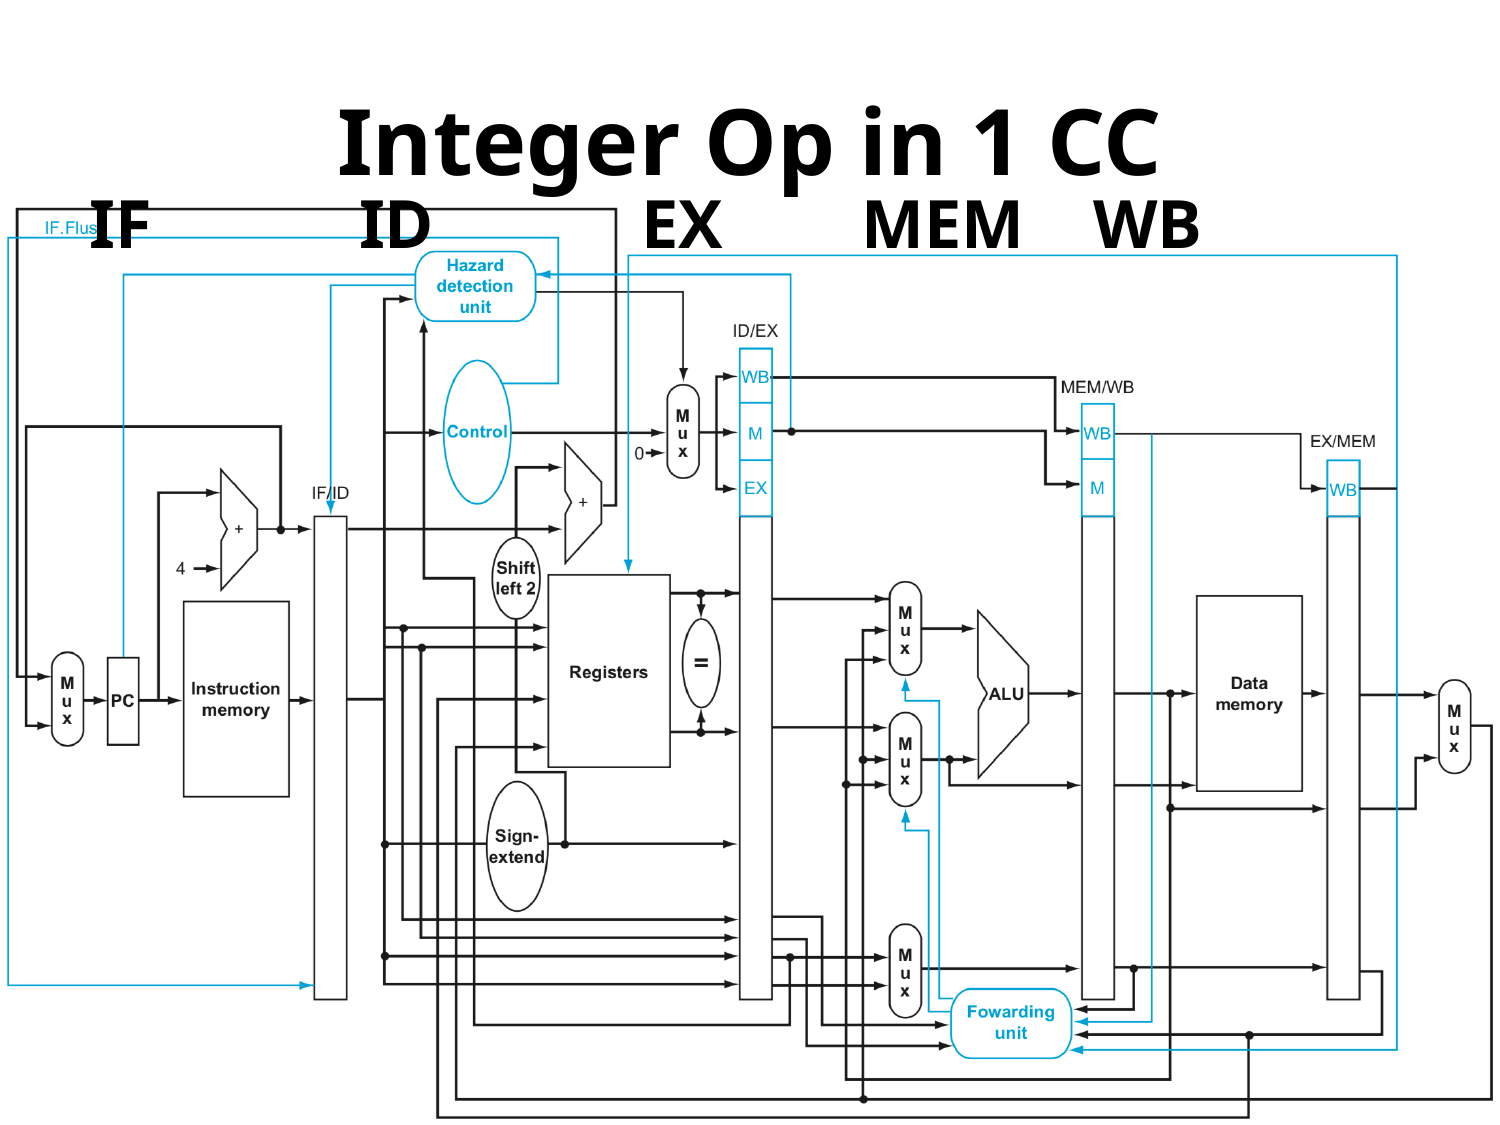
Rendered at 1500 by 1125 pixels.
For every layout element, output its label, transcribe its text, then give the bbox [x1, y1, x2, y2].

title Integer Op in 1 CC [0, 45, 1500, 198]
picture [0, 198, 1500, 1125]
